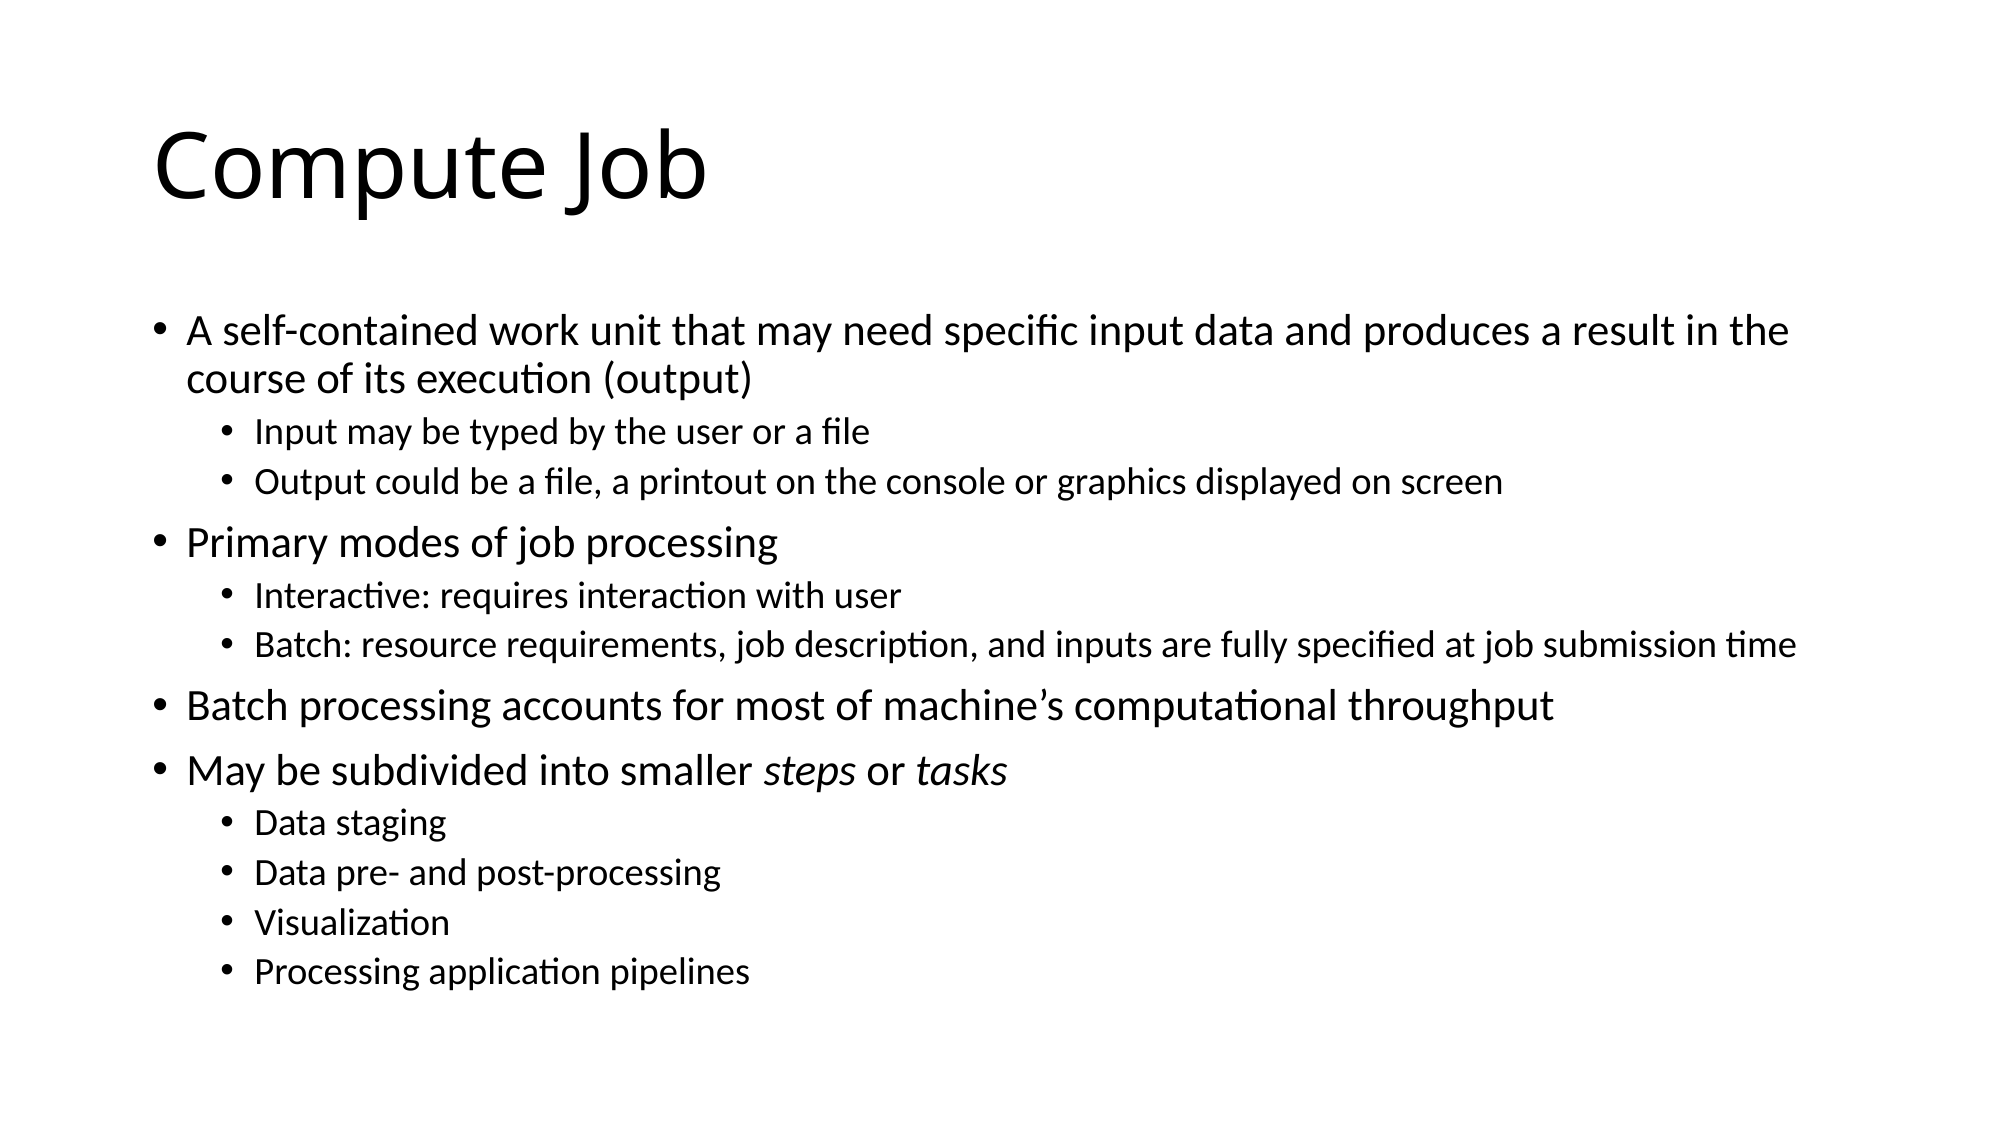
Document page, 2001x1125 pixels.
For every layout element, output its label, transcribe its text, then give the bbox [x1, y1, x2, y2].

list A self-contained work unit that may need specific input data and produces a result in the course of its execution (output) Input may be typed by the user or a file Output could be a file, a printout on the console or graphics displayed on screen Primary modes of job processing Interactive: requires interaction with user Batch: resource requirements, job description, and inputs are fully specified at job submission time Batch processing accounts for most of machine’s computational throughput May be subdivided into smaller steps or tasks Data staging Data pre- and post-processing Visualization Processing application pipelines [137, 299, 1863, 1014]
title Compute Job [137, 59, 1863, 278]
